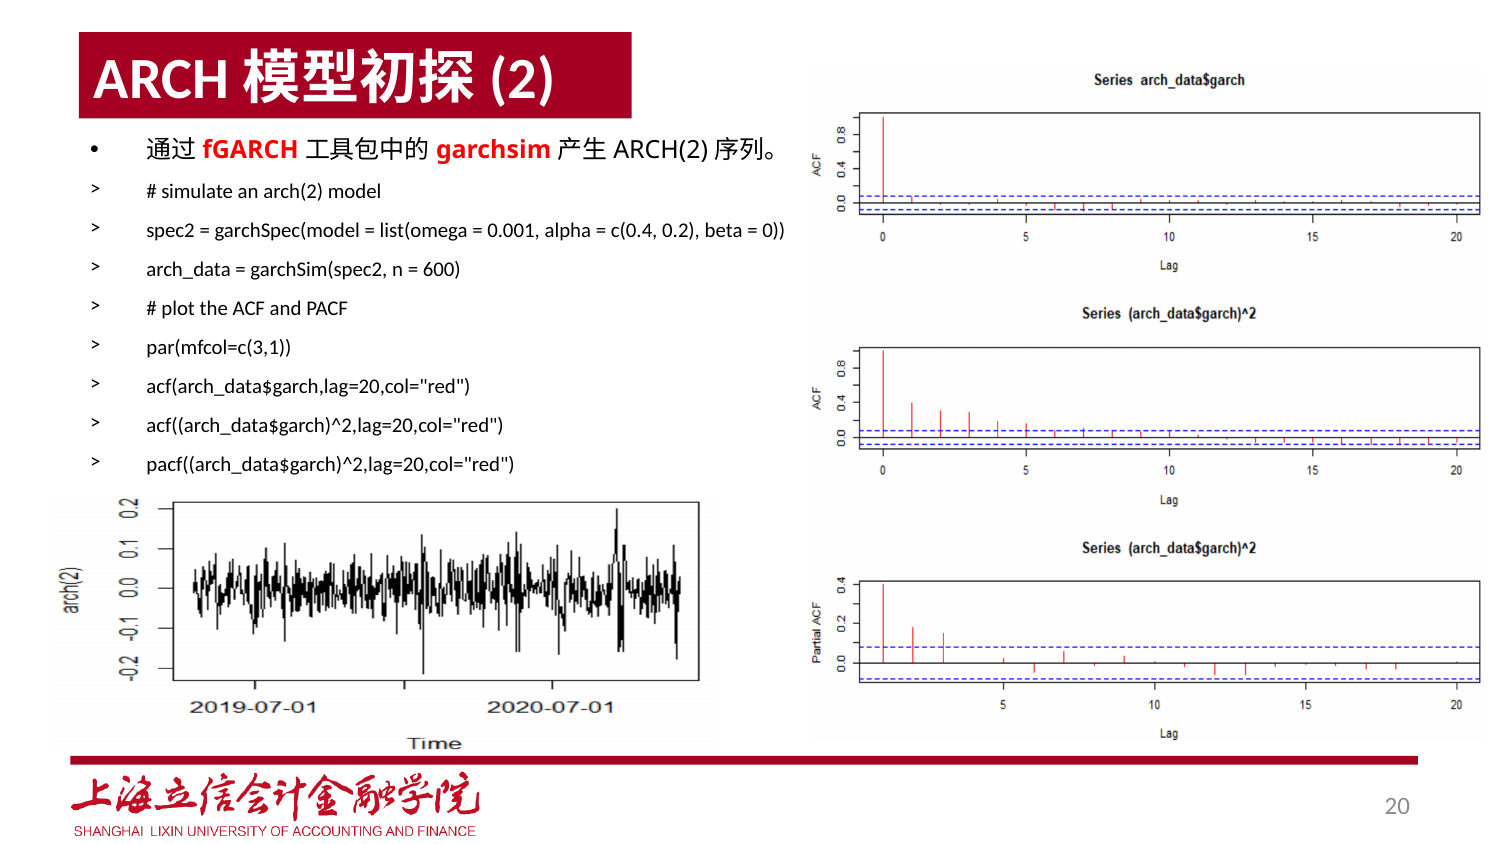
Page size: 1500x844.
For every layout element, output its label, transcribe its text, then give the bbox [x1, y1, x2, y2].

text_box ARCH模型初探(2) [77, 30, 634, 120]
picture [52, 495, 715, 753]
picture [64, 765, 487, 844]
list 通过fGARCH工具包中的garchsim产生ARCH(2)序列。 # simulate an arch(2) model spec2 = garchSpec(model = list(omega = 0.001, alpha = c(0.4, 0.2), beta = 0)) arch_data = garchSim(spec2, n = 600) # plot the ACF and PACF par(mfcol=c(3,1)) acf(arch_data$garch,lag=20,col="red") acf((arch_data$garch)^2,lag=20,col="red") pacf((arch_data$garch)^2,lag=20,col="red") [75, 126, 809, 753]
picture [808, 67, 1483, 743]
slide_number 20 [1074, 782, 1425, 827]
